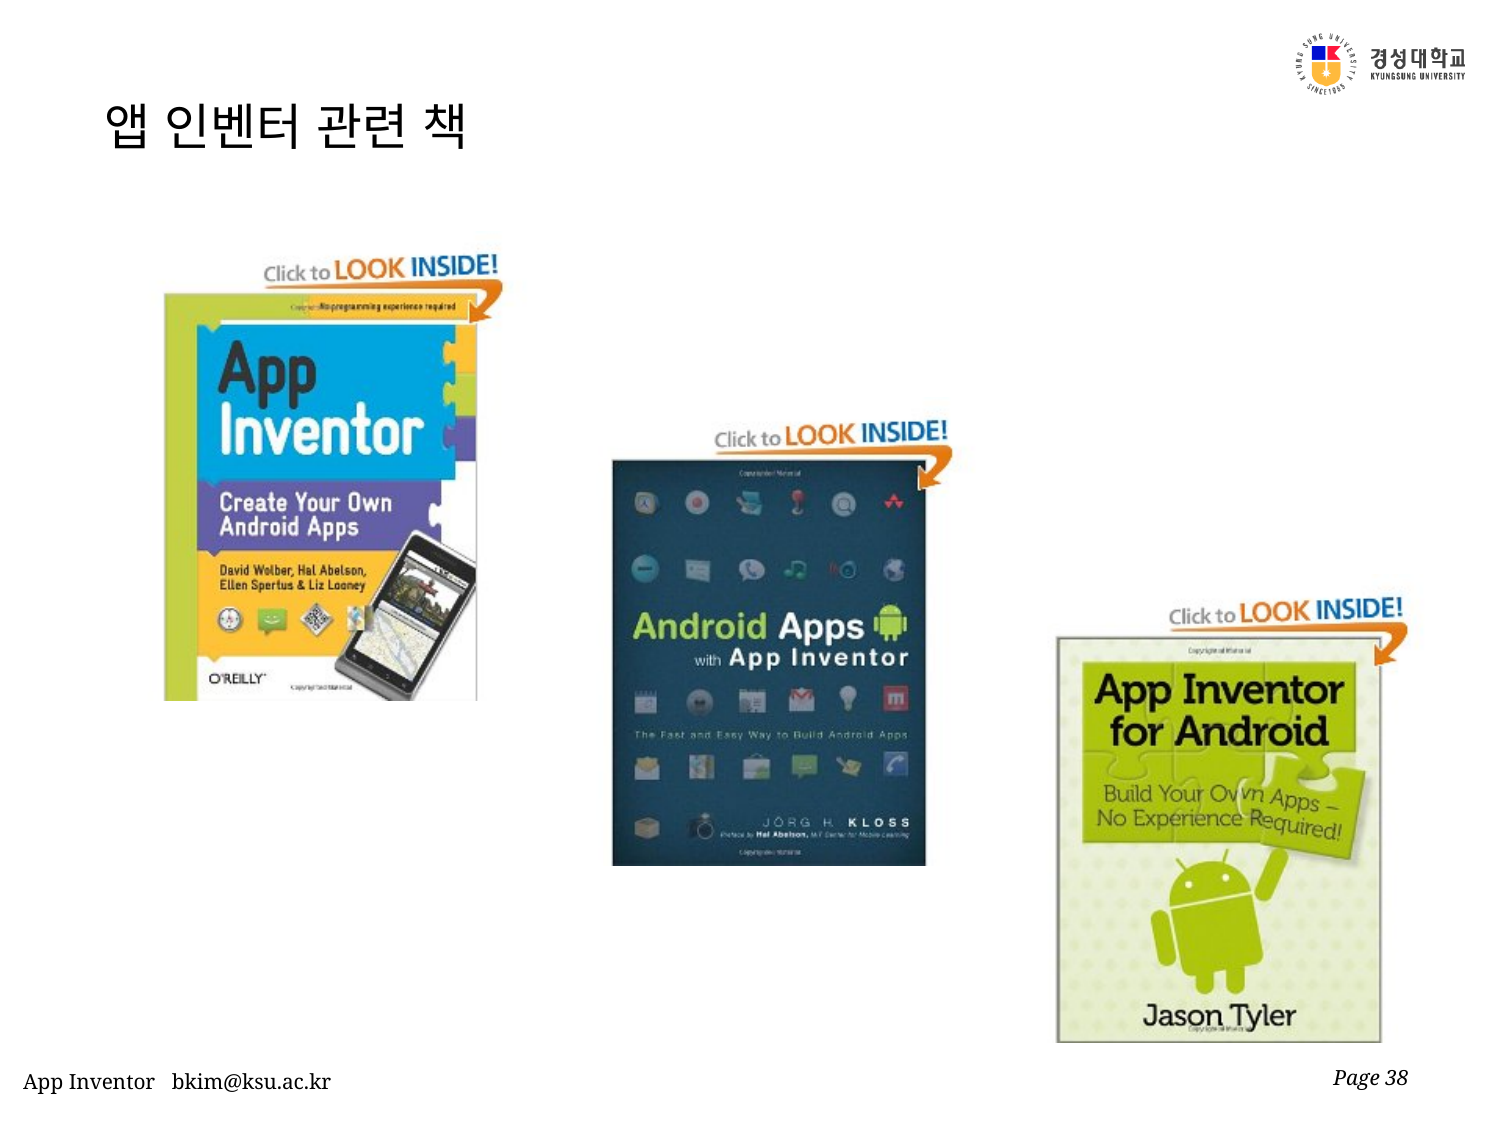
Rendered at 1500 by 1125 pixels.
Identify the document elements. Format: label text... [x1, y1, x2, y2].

picture [100, 231, 1467, 1044]
title 앱 인벤터 관련 책 [89, 54, 1235, 197]
slide_number Page 38 [1149, 1051, 1424, 1101]
picture [1293, 30, 1471, 99]
